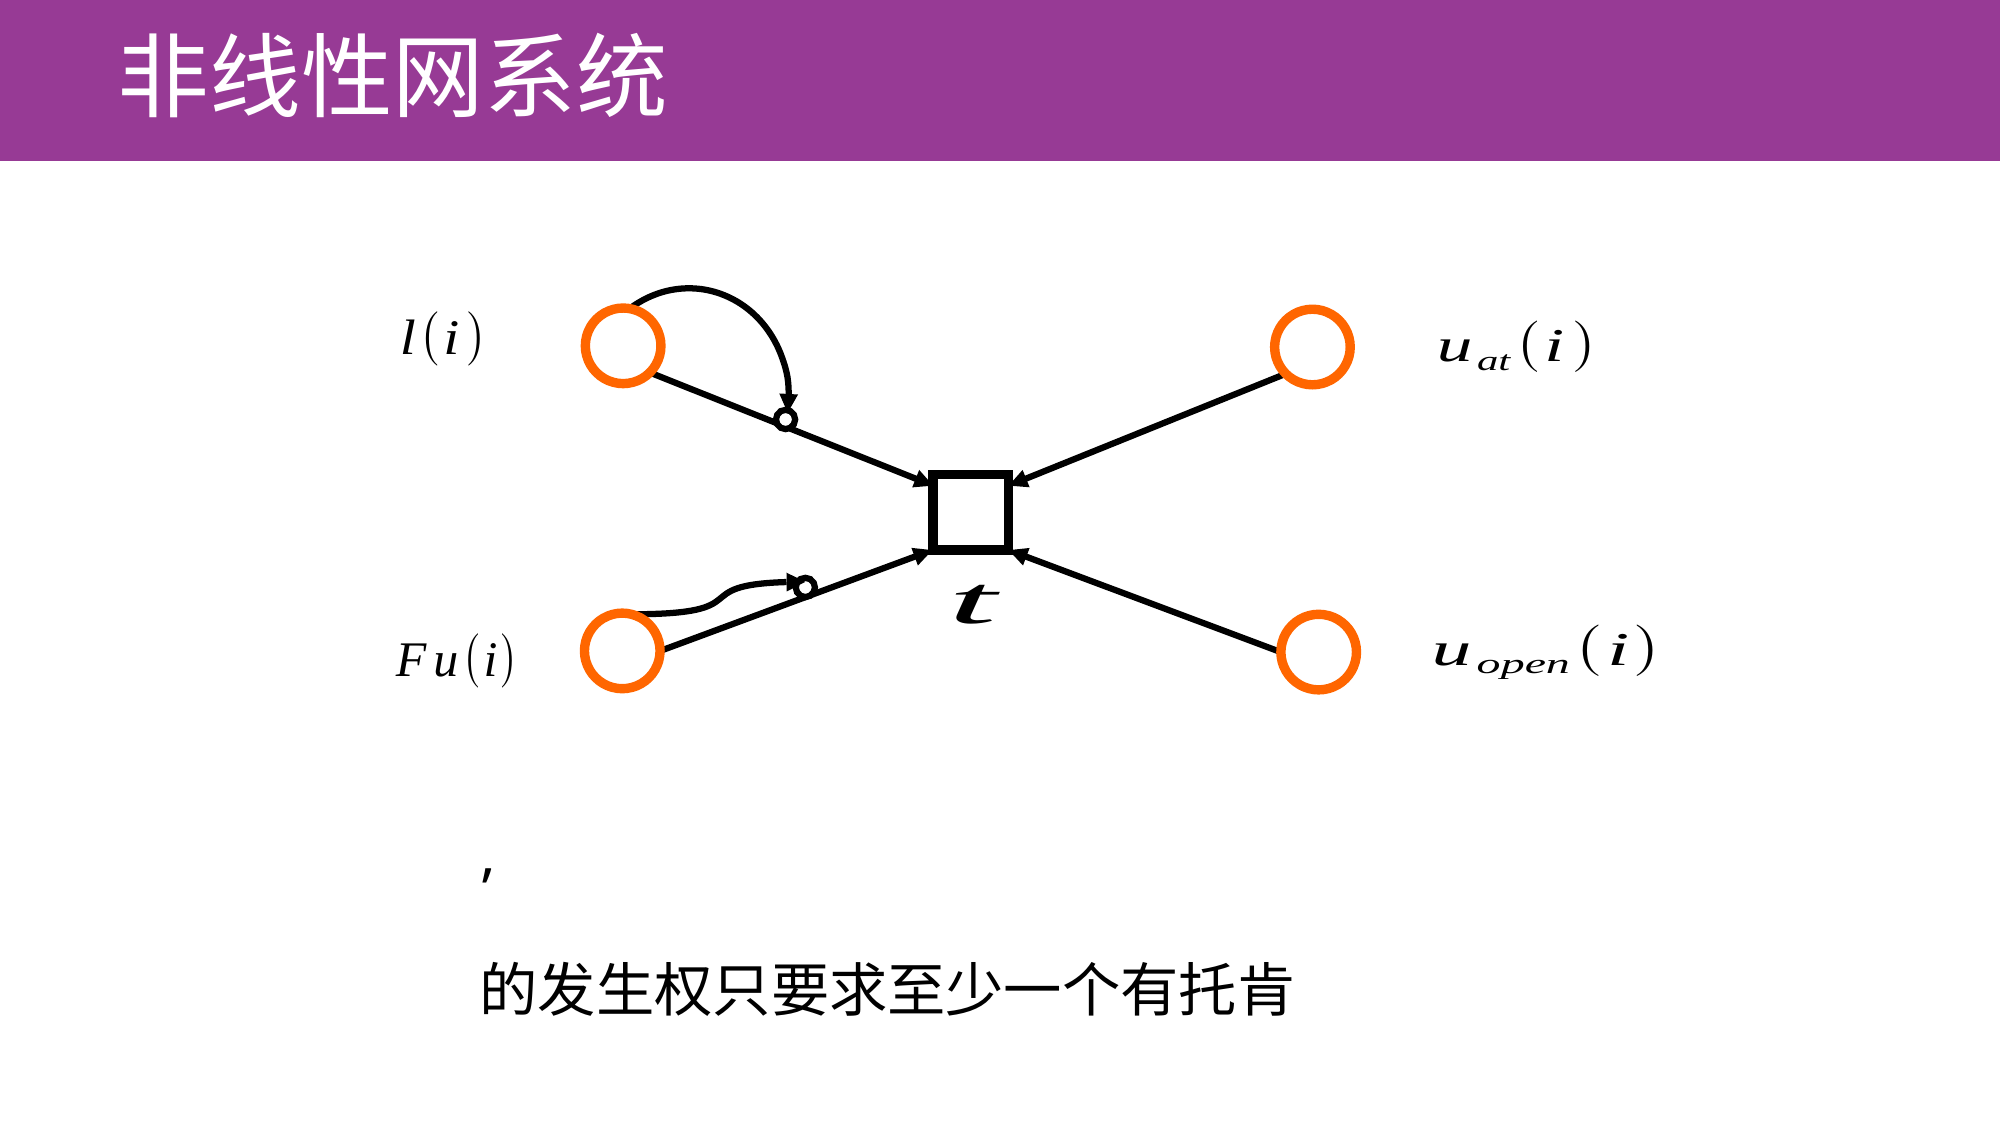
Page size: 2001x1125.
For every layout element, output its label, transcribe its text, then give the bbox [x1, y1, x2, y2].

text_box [584, 288, 1357, 690]
title 非线性网系统 [19, 0, 1829, 161]
